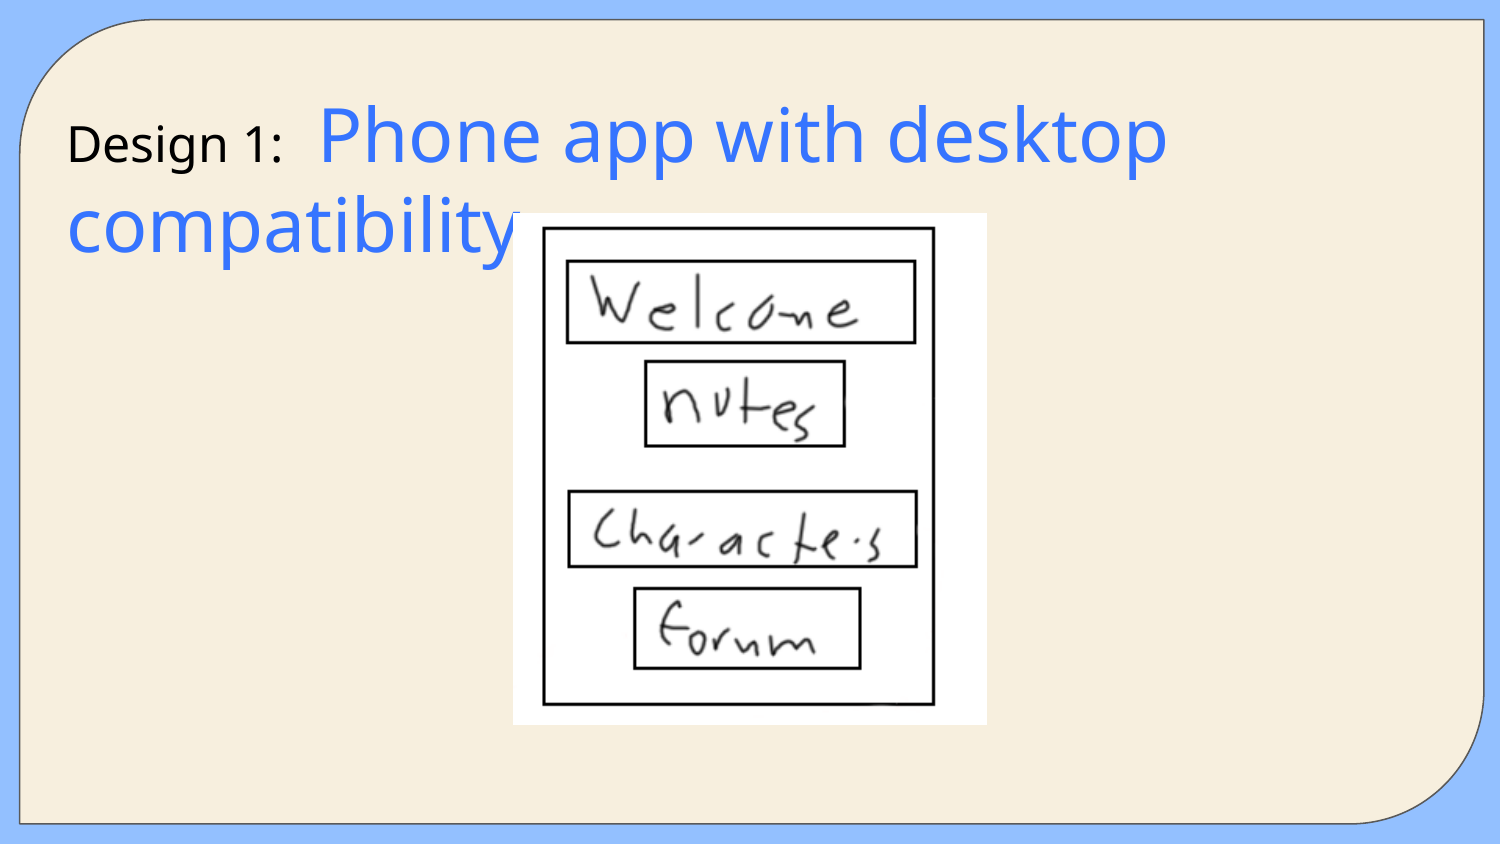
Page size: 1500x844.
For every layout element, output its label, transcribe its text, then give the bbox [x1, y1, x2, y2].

picture [513, 213, 987, 725]
title Design 1: Phone app with desktop compatibility [51, 72, 1449, 167]
